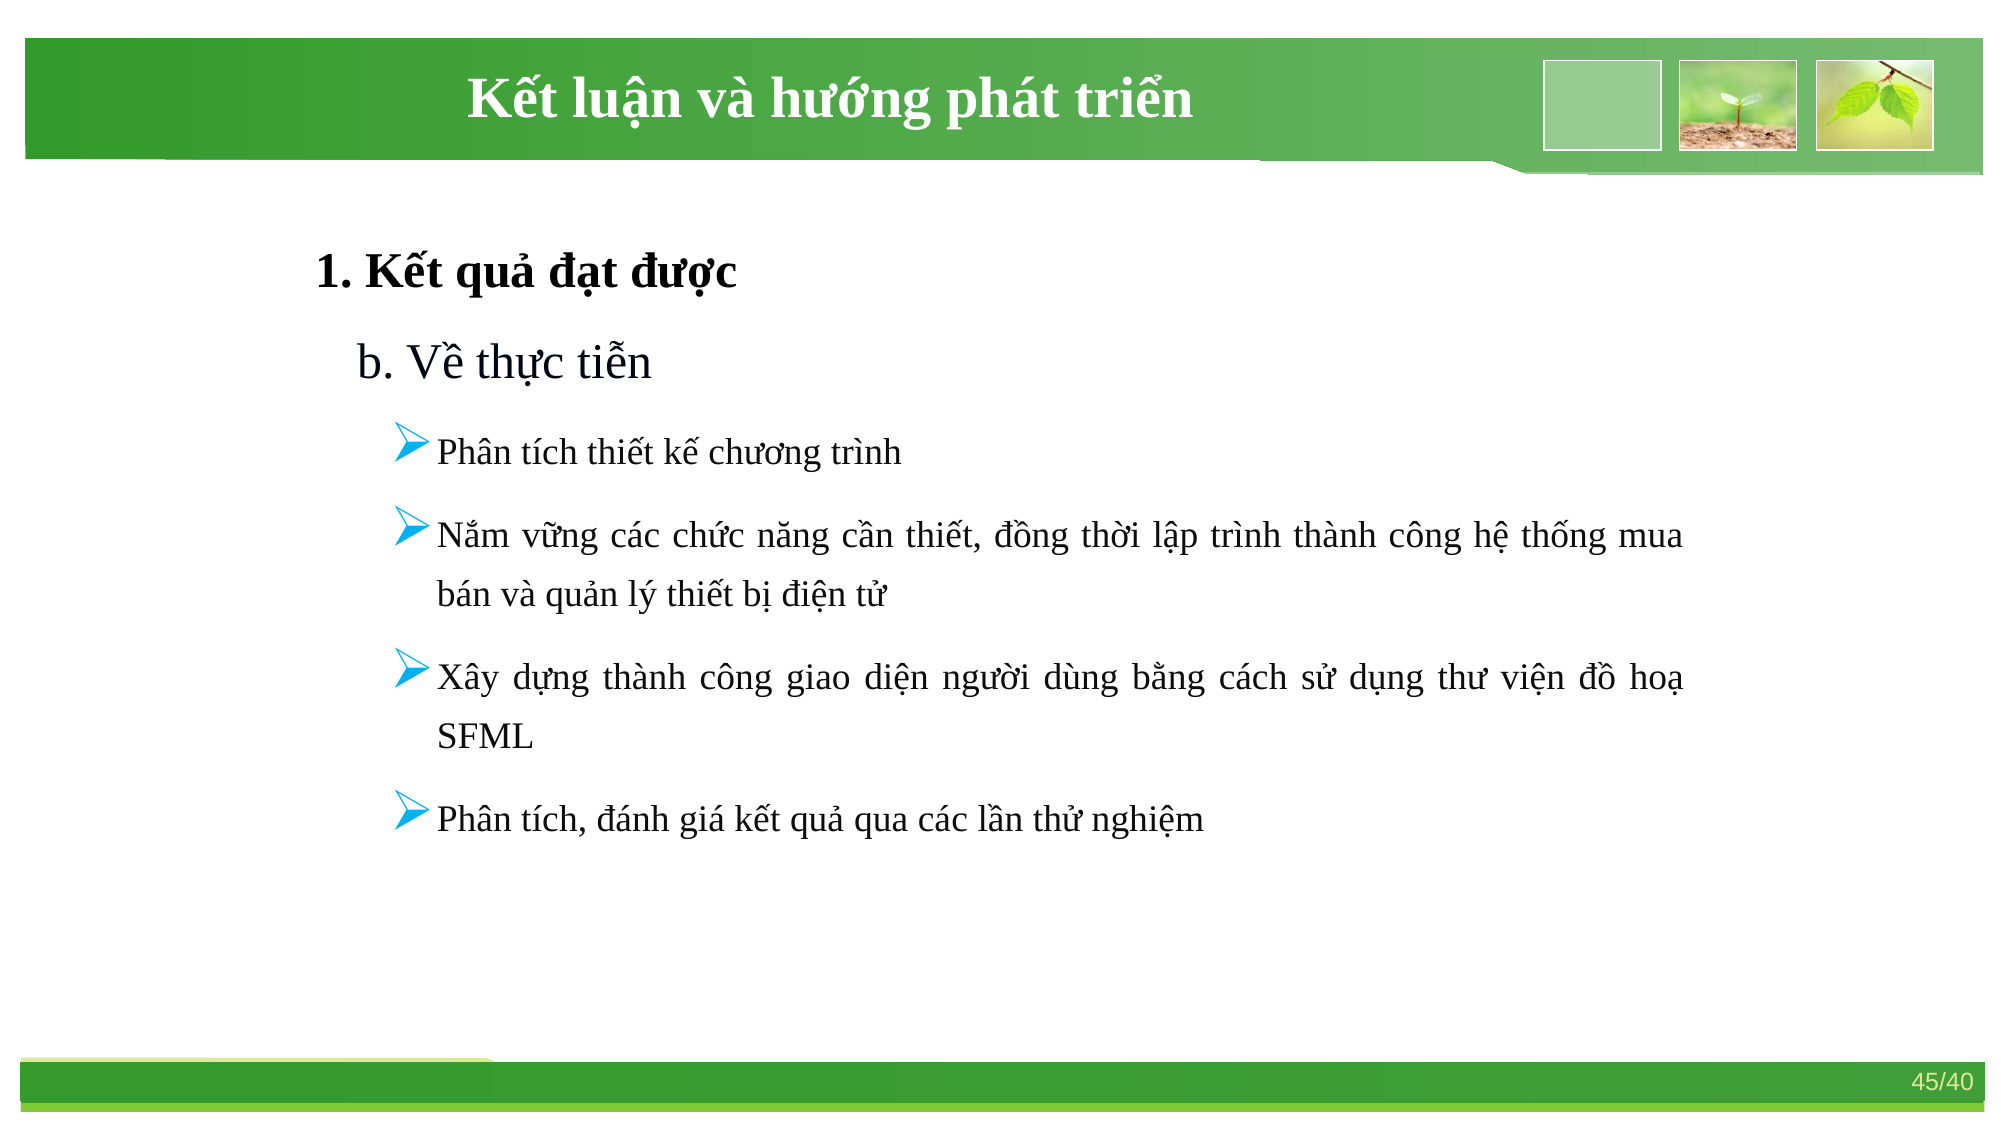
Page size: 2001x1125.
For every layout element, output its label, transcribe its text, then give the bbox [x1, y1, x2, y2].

picture [20, 1062, 1985, 1101]
picture [1817, 61, 1932, 149]
text_box 1. Kết quả đạt được b. Về thực tiễn Phân tích thiết kế chương trình Nắm vững các chức năng cần thiết, đồng thời lập trình thành công hệ thống mua bán và quản lý thiết bị điện tử Xây dựng thành công giao diện người dùng bằng cách sử dụng thư viện đồ hoạ SFML Phân tích, đánh giá kết quả qua các lần thử nghiệm [300, 212, 1700, 1038]
picture [1680, 61, 1796, 149]
text_box Kết luận và hướng phát triển [274, 37, 1388, 150]
